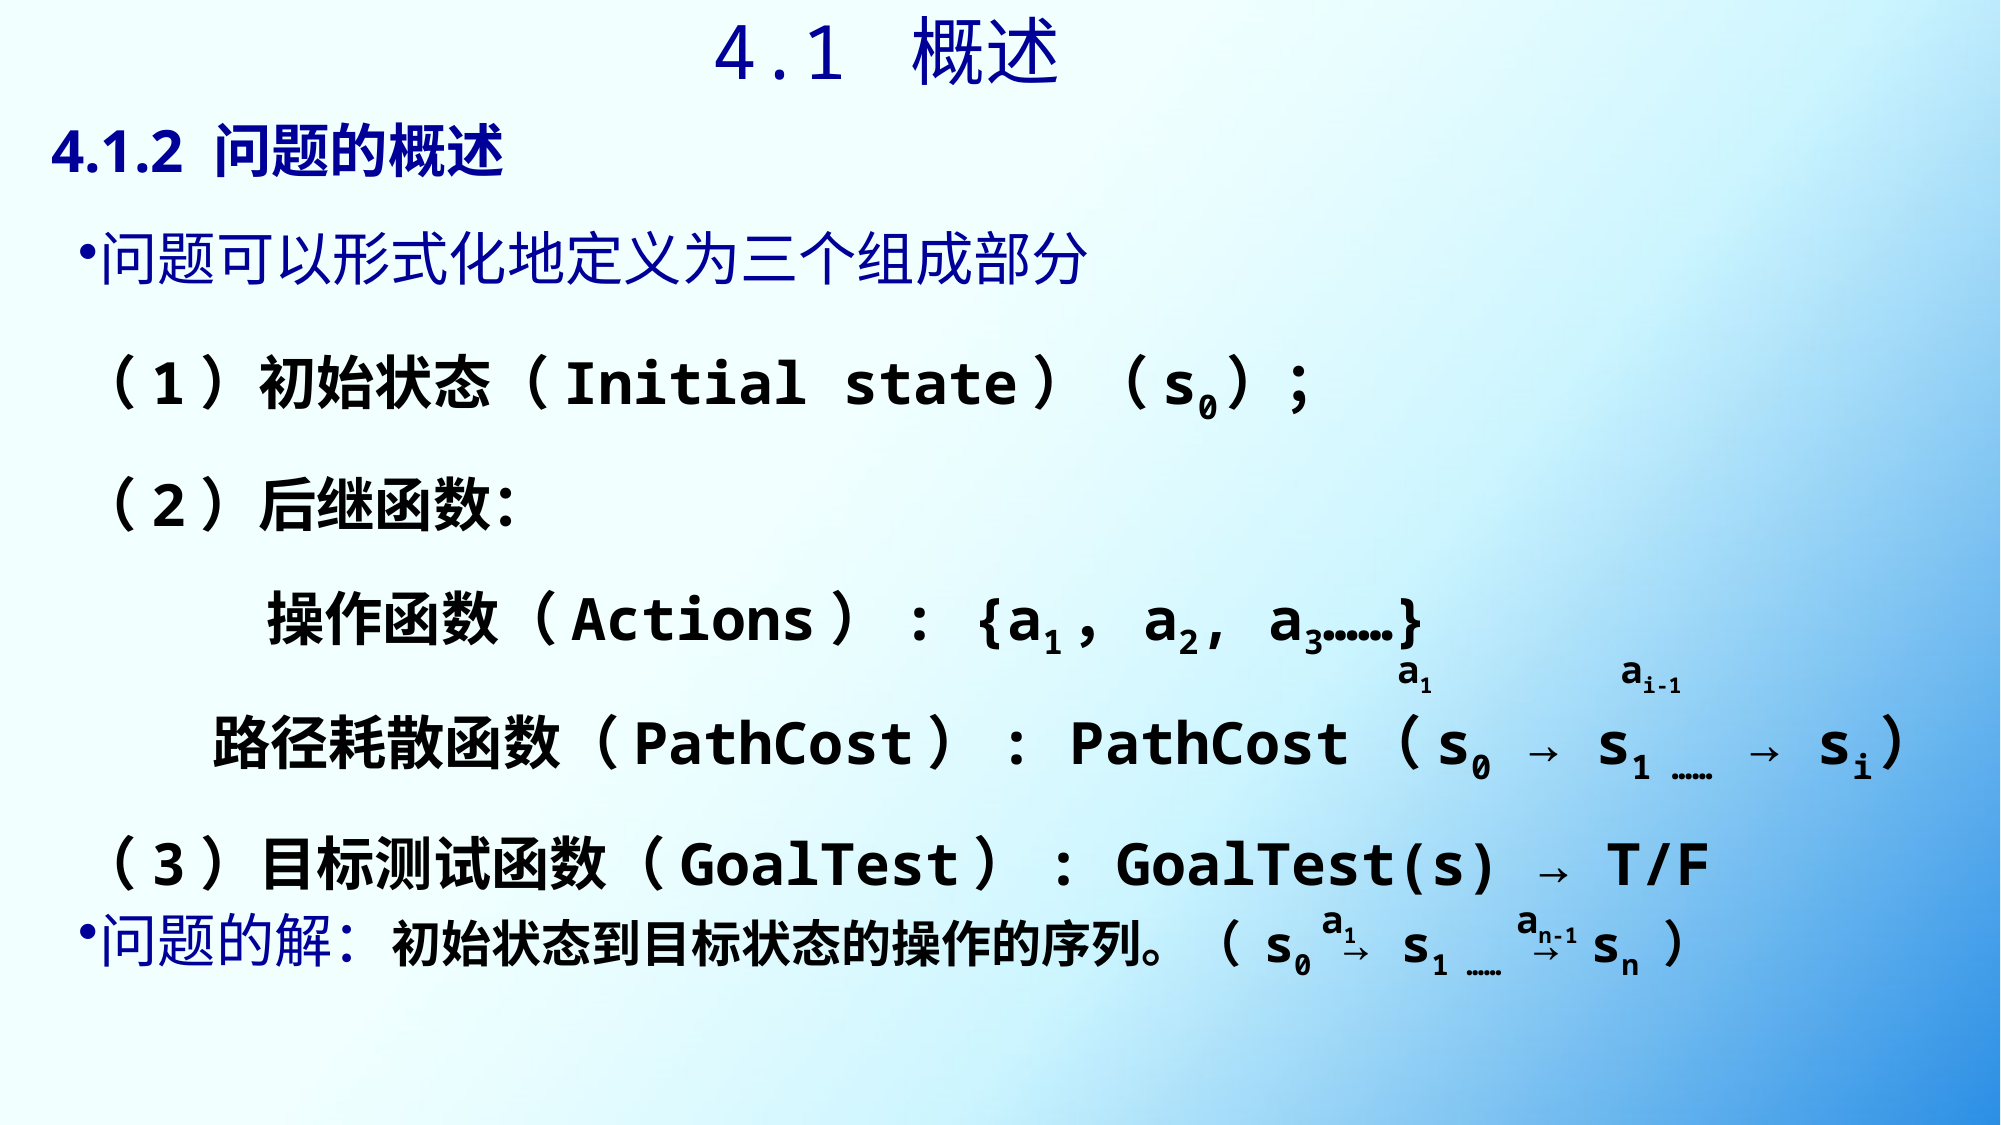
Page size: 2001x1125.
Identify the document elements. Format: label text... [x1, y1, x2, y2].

text_box 4.1 概述 [211, 1, 1562, 109]
picture [0, 0, 2001, 1125]
text_box ai-1 [1605, 638, 1697, 705]
text_box （1）初始状态（Initial state）（s0）； （2）后继函数： 操作函数（Actions）: {a1，a2, a3……} 路径耗散函数（PathCost）: PathCost（s0 → s1 …… → si） （3）目标测试函数（GoalTest）: GoalTest(s) → T/F [64, 315, 2000, 888]
text_box an-1 [1501, 888, 1593, 955]
title 4.1.2 问题的概述 [36, 100, 1387, 207]
text_box a1 [1382, 638, 1448, 705]
text_box 问题的解：初始状态到目标状态的操作的序列。（ s0 → s1 …… → sn ） [64, 888, 2000, 996]
text_box 问题可以形式化地定义为三个组成部分 [64, 208, 1414, 315]
text_box a1 [1306, 888, 1372, 955]
